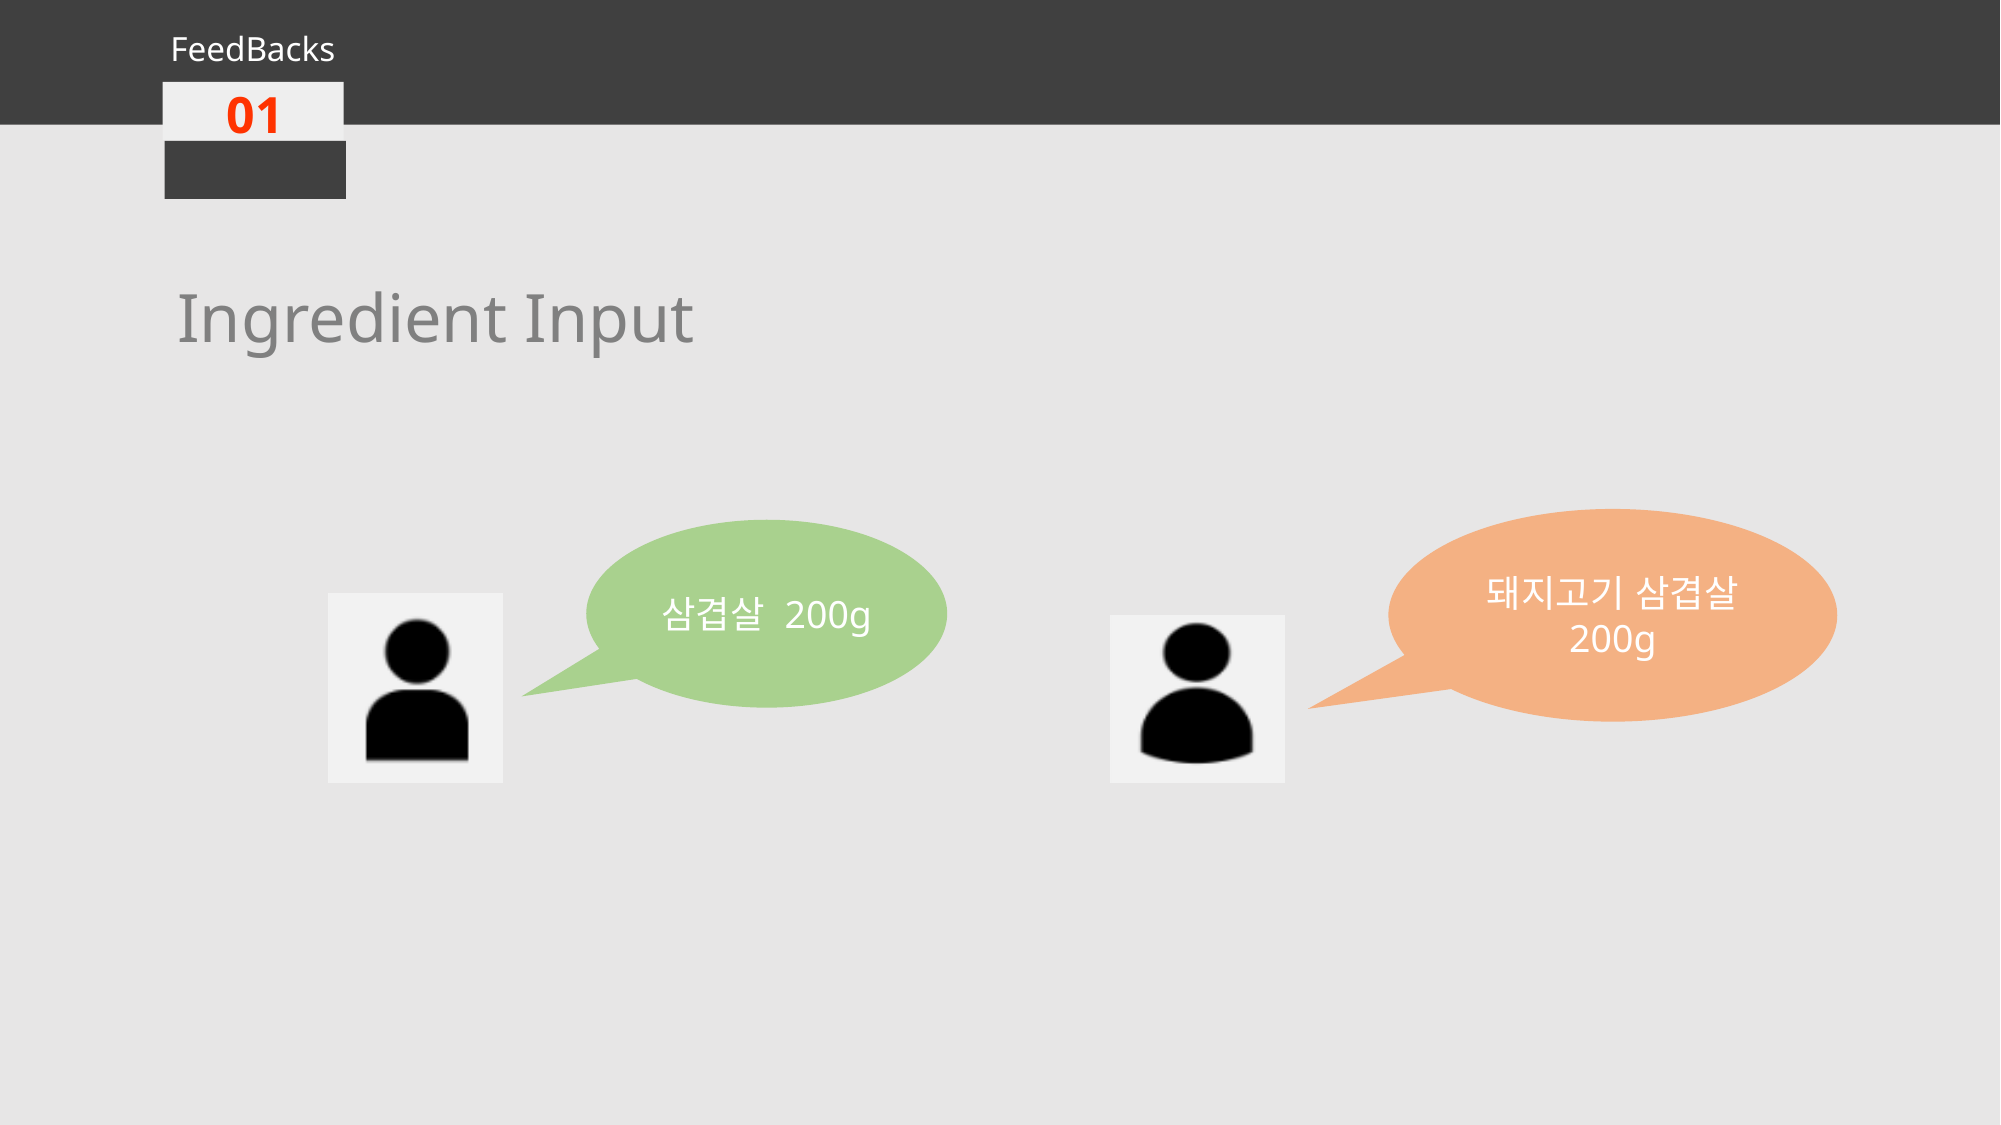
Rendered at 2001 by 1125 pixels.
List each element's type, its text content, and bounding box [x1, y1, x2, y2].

text_box [299, 0, 2000, 126]
text_box Ingredient Input [162, 268, 887, 364]
text_box FeedBacks [146, 0, 669, 76]
text_box [0, 0, 211, 126]
text_box 01 [211, 75, 299, 151]
text_box [161, 81, 211, 141]
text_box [1110, 508, 1838, 783]
text_box [164, 140, 347, 200]
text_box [328, 519, 948, 783]
text_box [299, 81, 345, 140]
